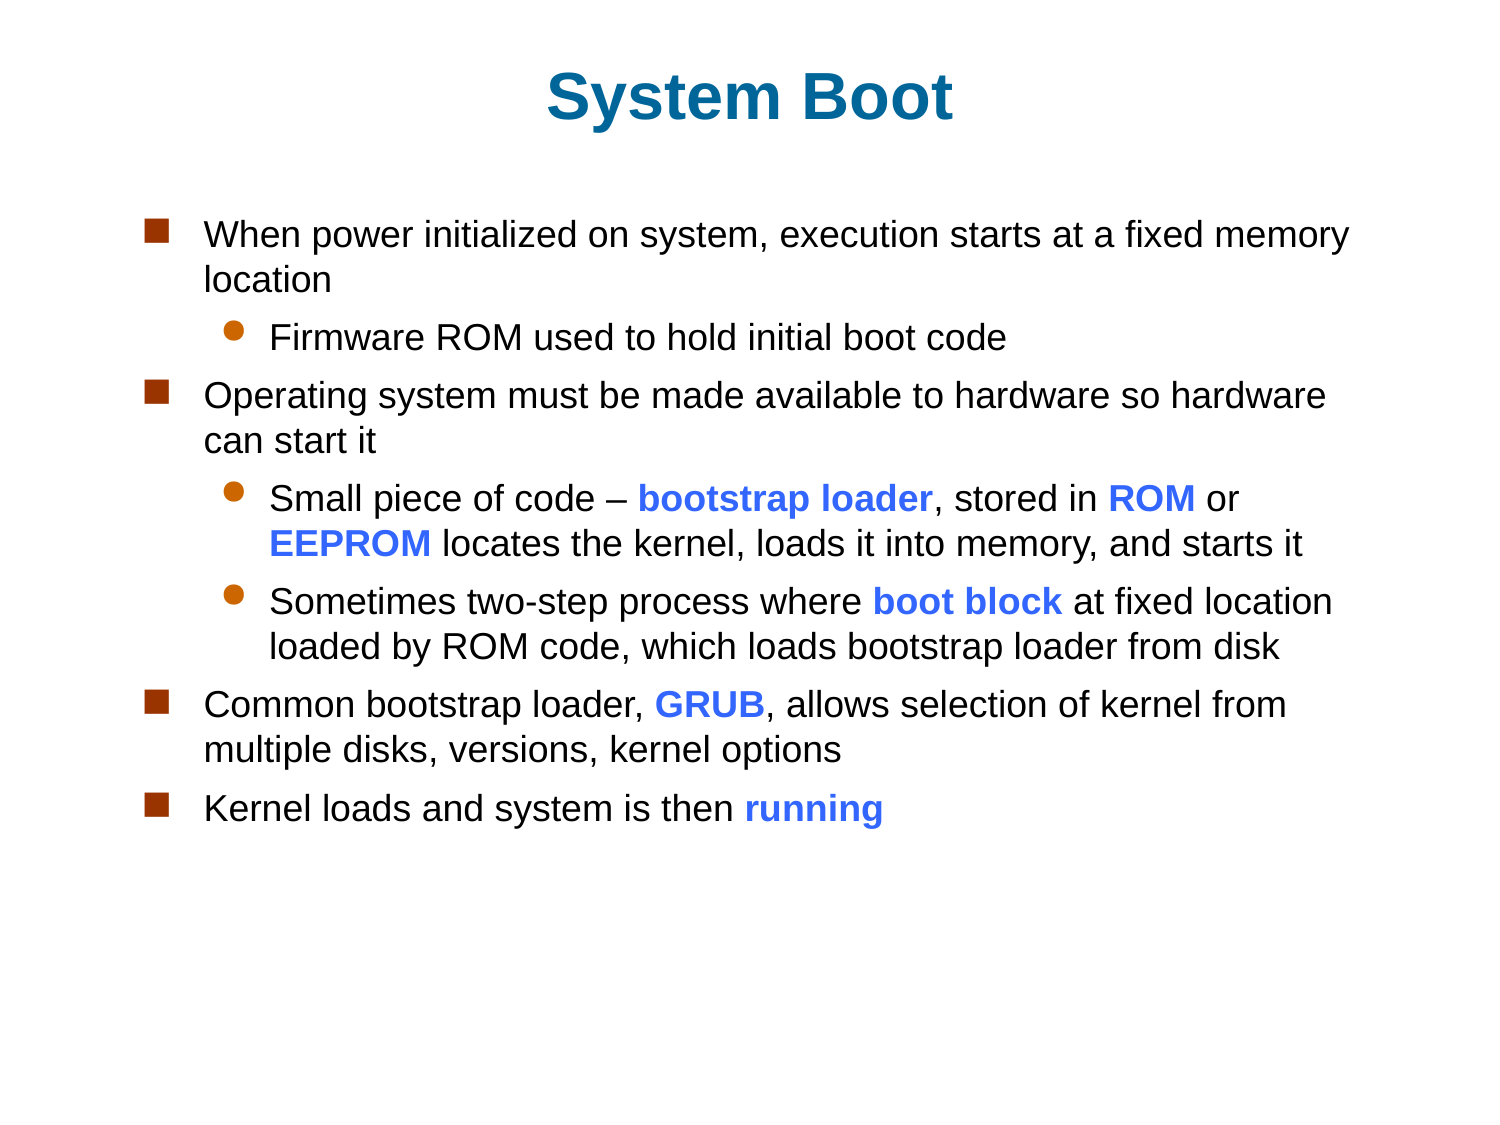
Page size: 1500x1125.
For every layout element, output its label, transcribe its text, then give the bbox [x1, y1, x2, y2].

list When power initialized on system, execution starts at a fixed memory location Firmware ROM used to hold initial boot code Operating system must be made available to hardware so hardware can start it Small piece of code – bootstrap loader, stored in ROM or EEPROM locates the kernel, loads it into memory, and starts it Sometimes two-step process where boot block at fixed location loaded by ROM code, which loads bootstrap loader from disk Common bootstrap loader, GRUB, allows selection of kernel from multiple disks, versions, kernel options Kernel loads and system is then running [132, 202, 1374, 946]
title System Boot [74, 45, 1426, 141]
